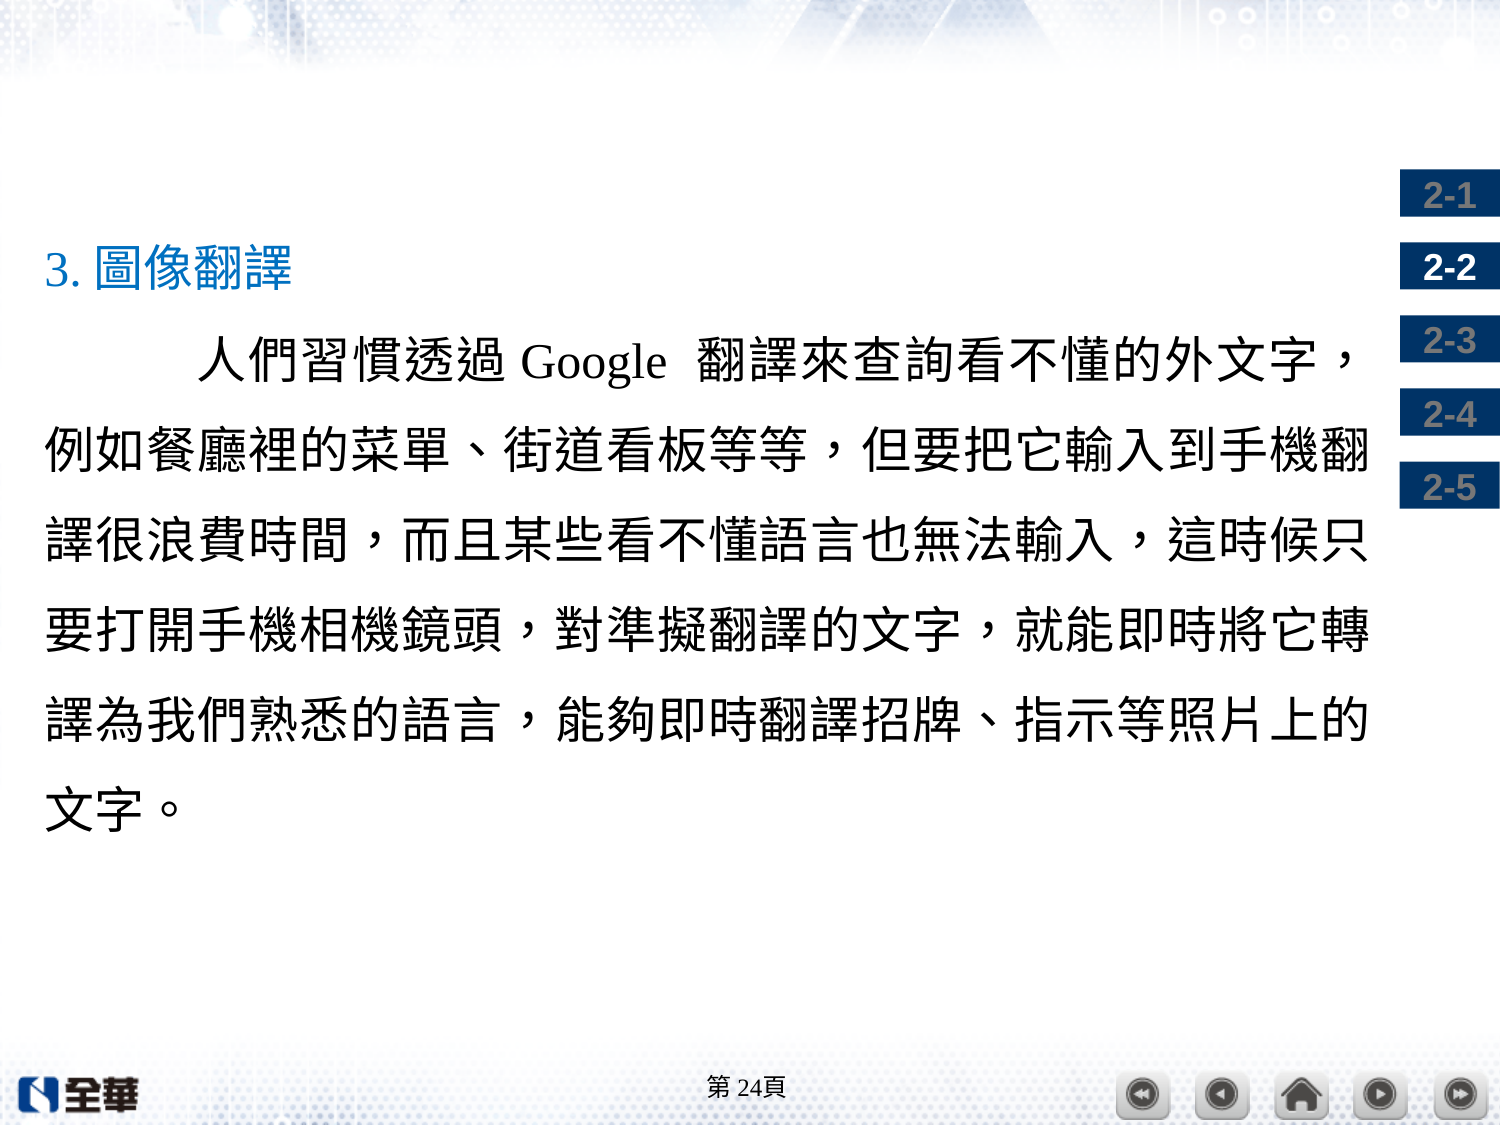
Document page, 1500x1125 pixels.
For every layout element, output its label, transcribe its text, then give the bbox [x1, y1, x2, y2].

list 3.圖像翻譯 人們習慣透過Google 翻譯來查詢看不懂的外文字，例如餐廳裡的菜單、街道看板等等，但要把它輸入到手機翻譯很浪費時間，而且某些看不懂語言也無法輸入，這時候只要打開手機相機鏡頭，對準擬翻譯的文字，就能即時將它轉譯為我們熟悉的語言，能夠即時翻譯招牌、指示等照片上的文字。 [29, 219, 1386, 1048]
picture [0, 0, 1500, 1125]
